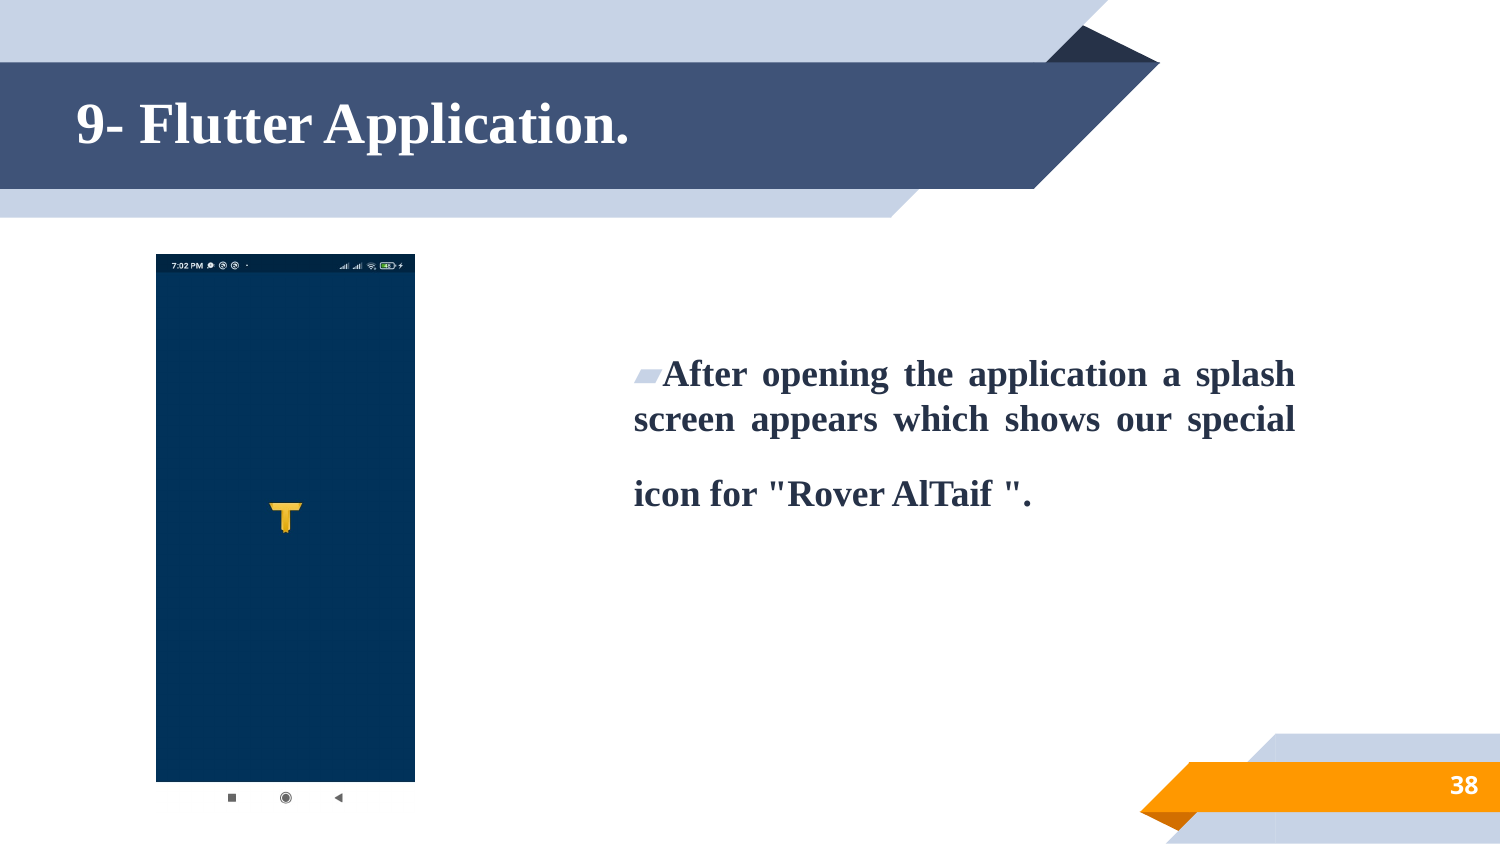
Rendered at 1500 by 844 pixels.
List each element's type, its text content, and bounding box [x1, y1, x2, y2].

picture [156, 254, 415, 813]
title 9- Flutter Application. [61, 92, 1328, 218]
list After opening the application a splash screen appears which shows our special icon for "Rover AlTaif ". [618, 279, 1312, 590]
slide_number 38 [1249, 760, 1494, 813]
